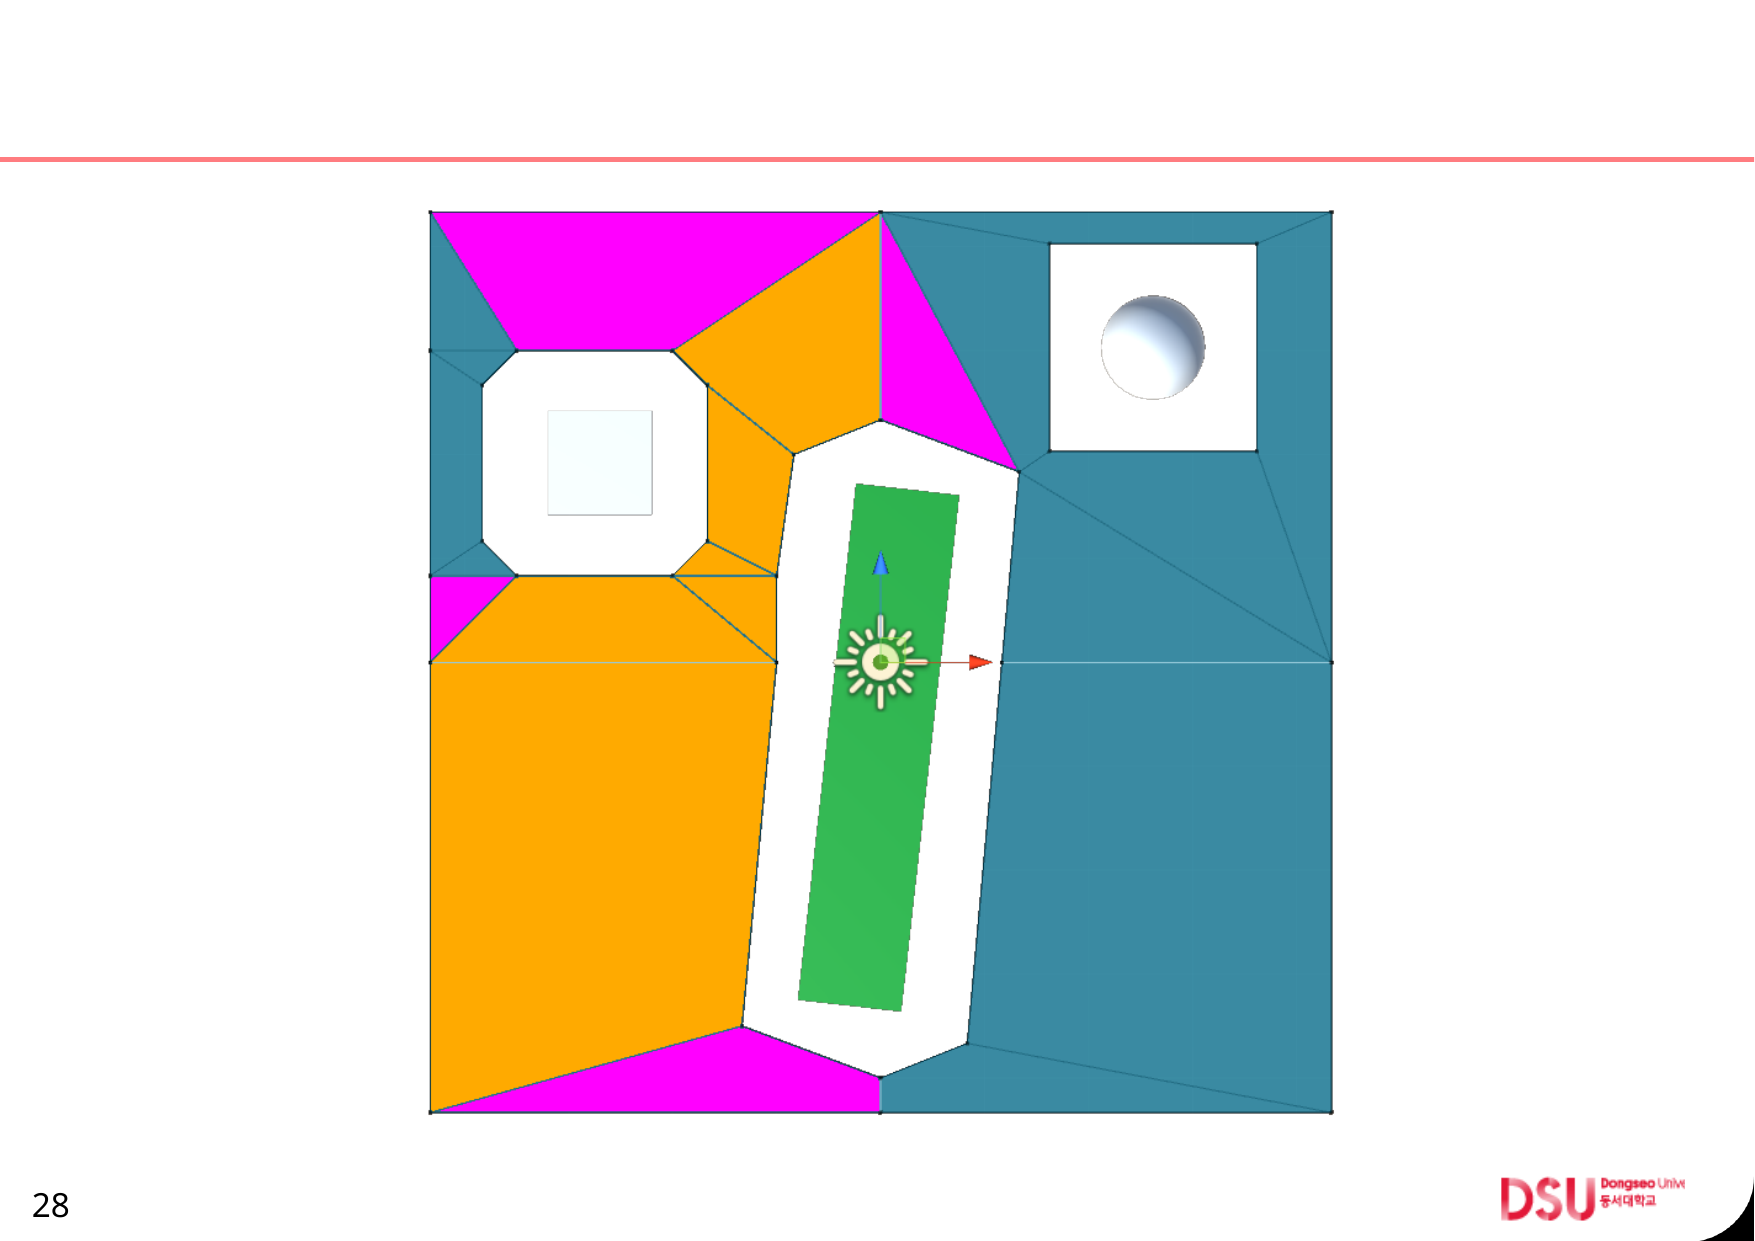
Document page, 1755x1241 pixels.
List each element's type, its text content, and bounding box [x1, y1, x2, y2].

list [367, 171, 1387, 1153]
picture [1500, 1175, 1754, 1241]
slide_number 28 [14, 1175, 181, 1228]
